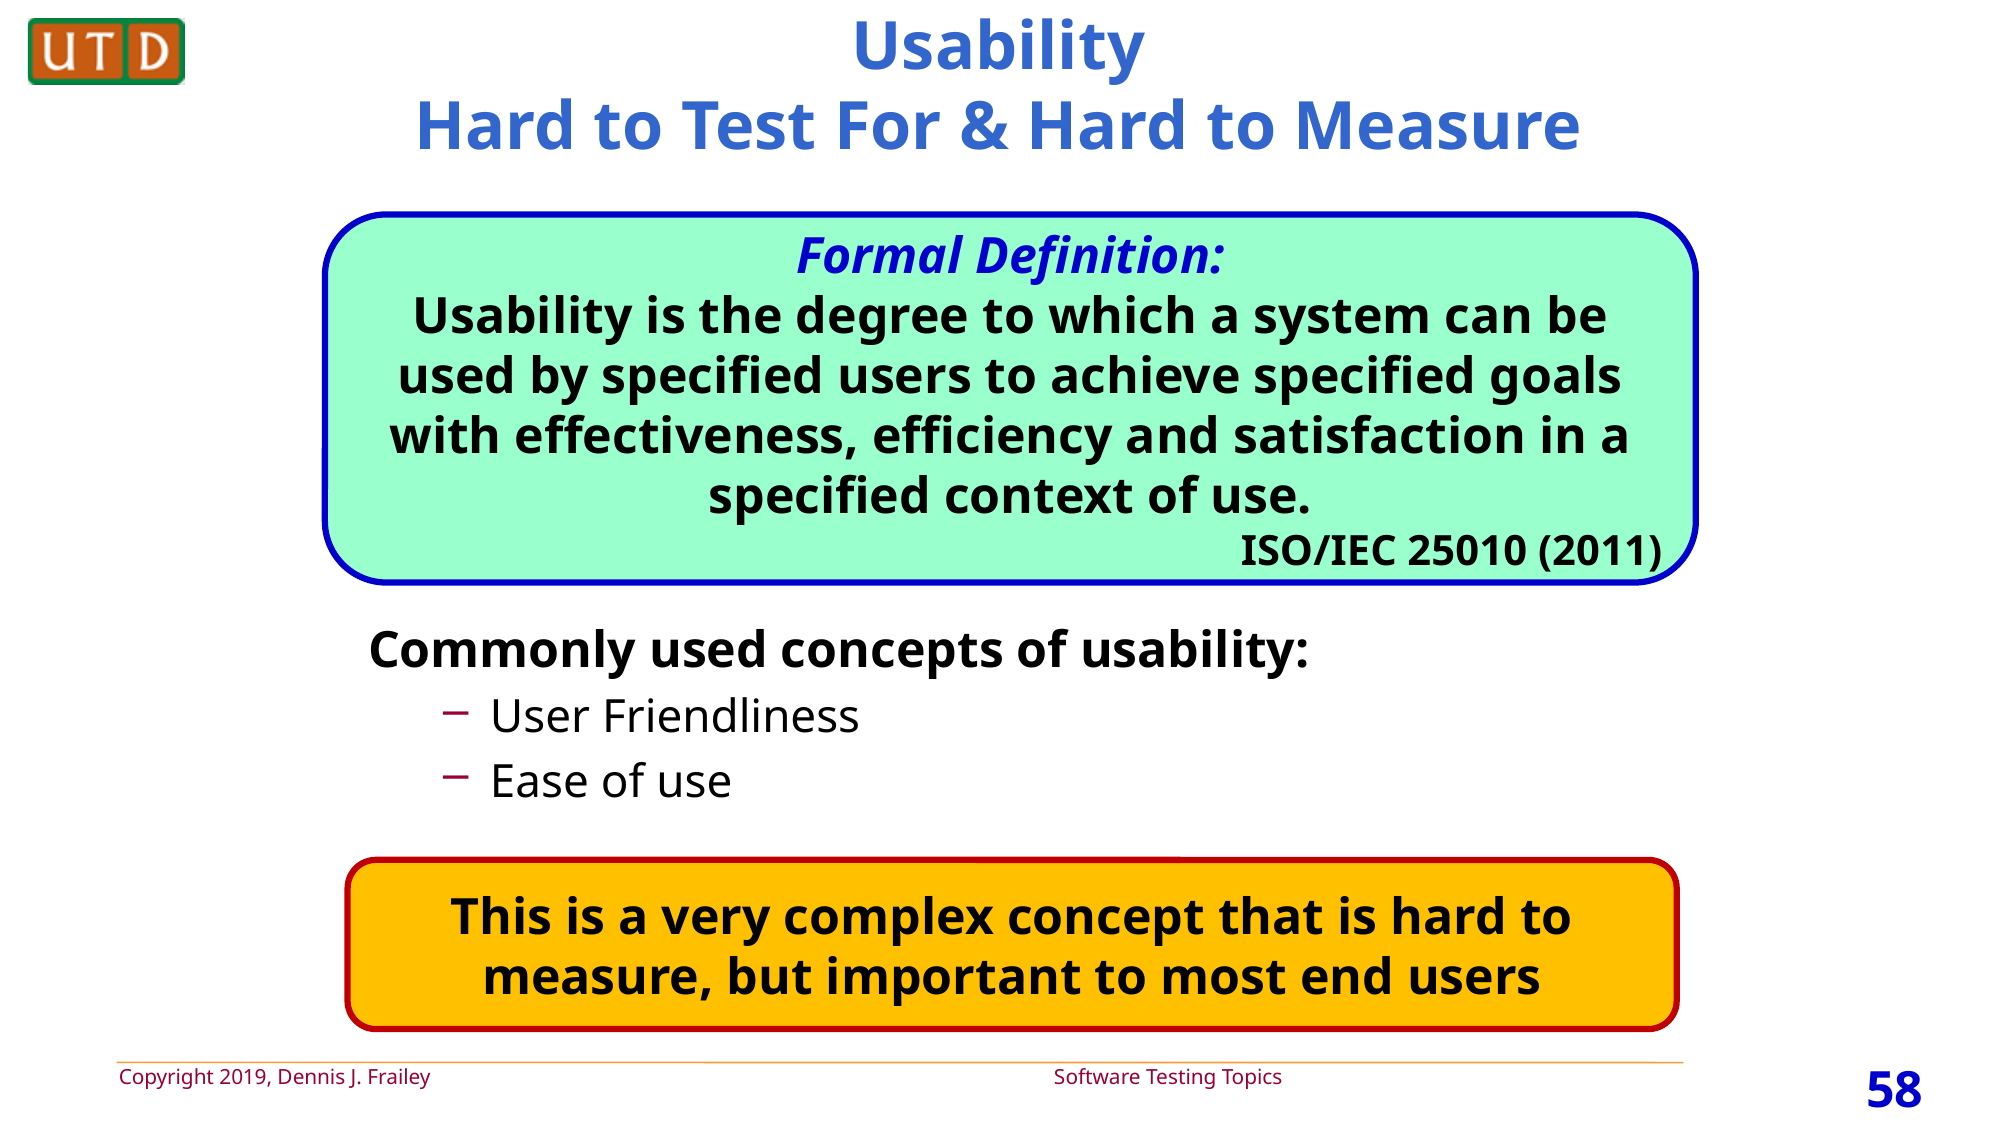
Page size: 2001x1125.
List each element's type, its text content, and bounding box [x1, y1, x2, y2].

list Commonly used concepts of usability: User Friendliness Ease of use [353, 610, 1696, 841]
text_box Formal Definition: Usability is the degree to which a system can be used by specified users to achieve specified goals with effectiveness, efficiency and satisfaction in a specified context of use. ISO/IEC 25010 (2011) [324, 214, 1696, 583]
picture [27, 18, 104, 85]
title Usability Hard to Test For & Hard to Measure [104, 0, 1893, 167]
text_box This is a very complex concept that is hard to measure, but important to most end users [347, 859, 1677, 1030]
